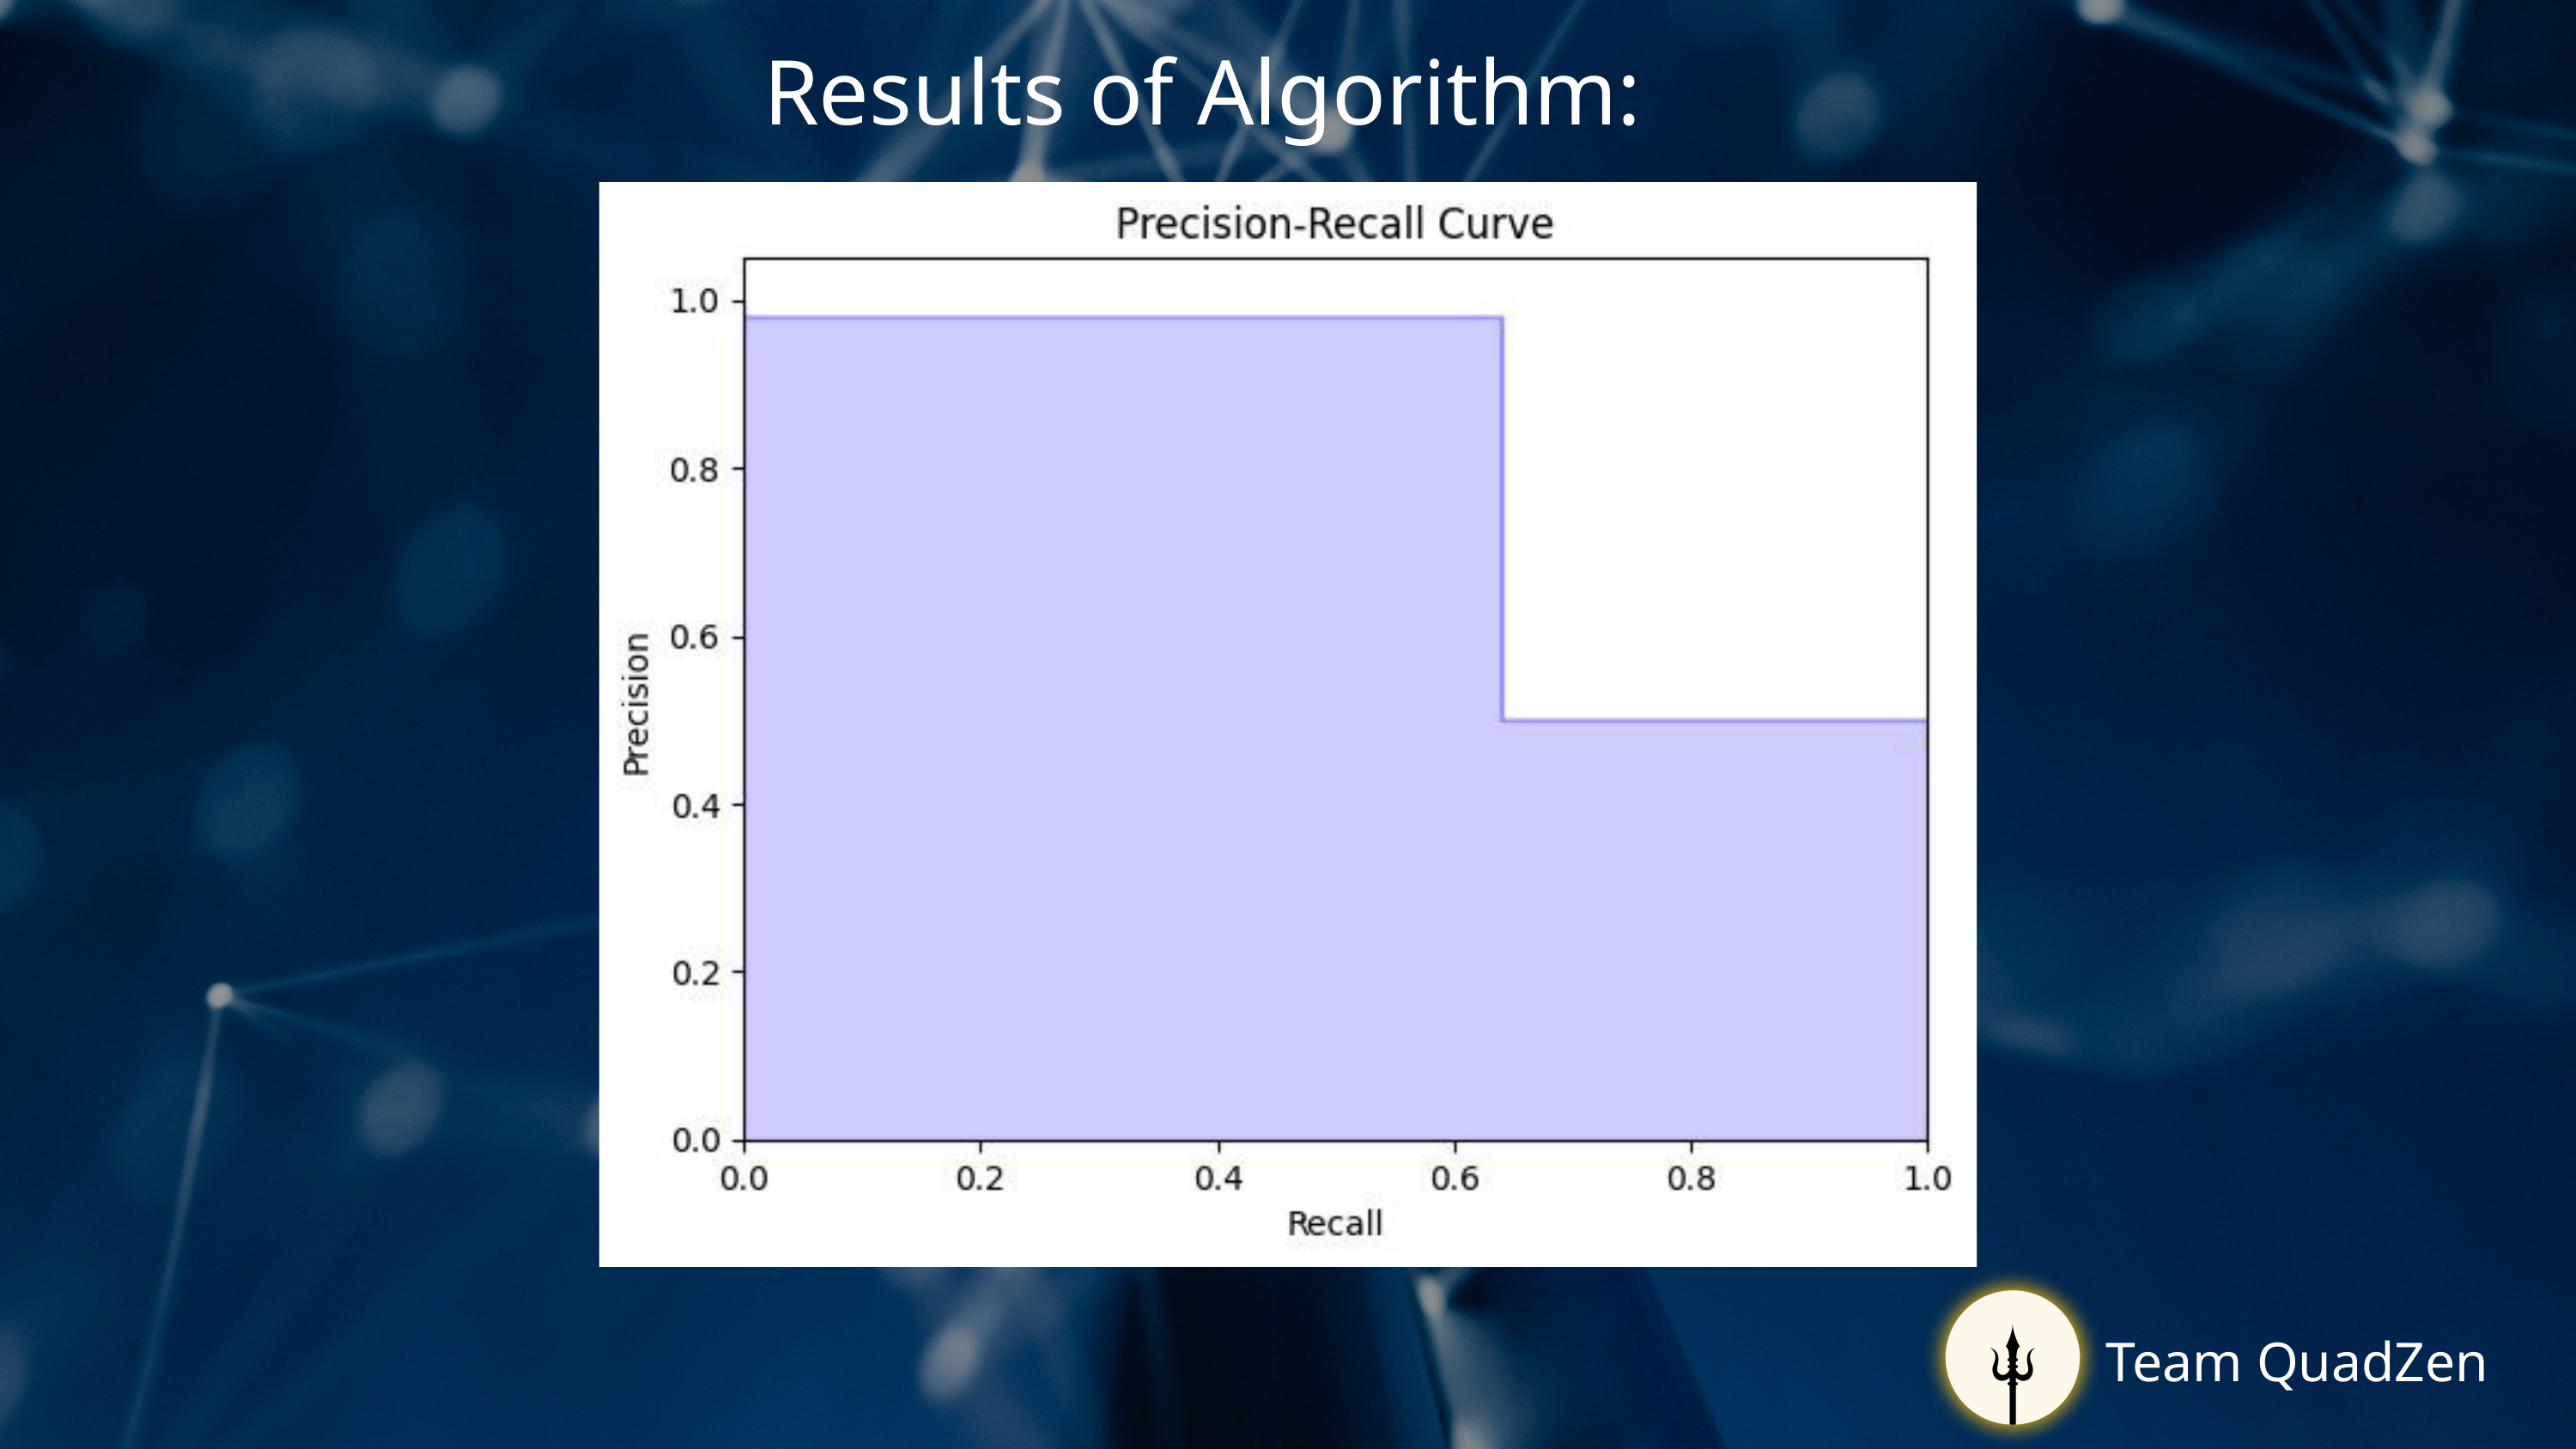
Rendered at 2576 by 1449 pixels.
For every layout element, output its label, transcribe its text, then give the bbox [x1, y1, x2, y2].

text_box Results of Algorithm: [0, 41, 2432, 143]
text_box Team QuadZen [2105, 1317, 2576, 1392]
text_box [0, 0, 2576, 1449]
text_box [1921, 1265, 2105, 1449]
text_box [598, 182, 1978, 1267]
